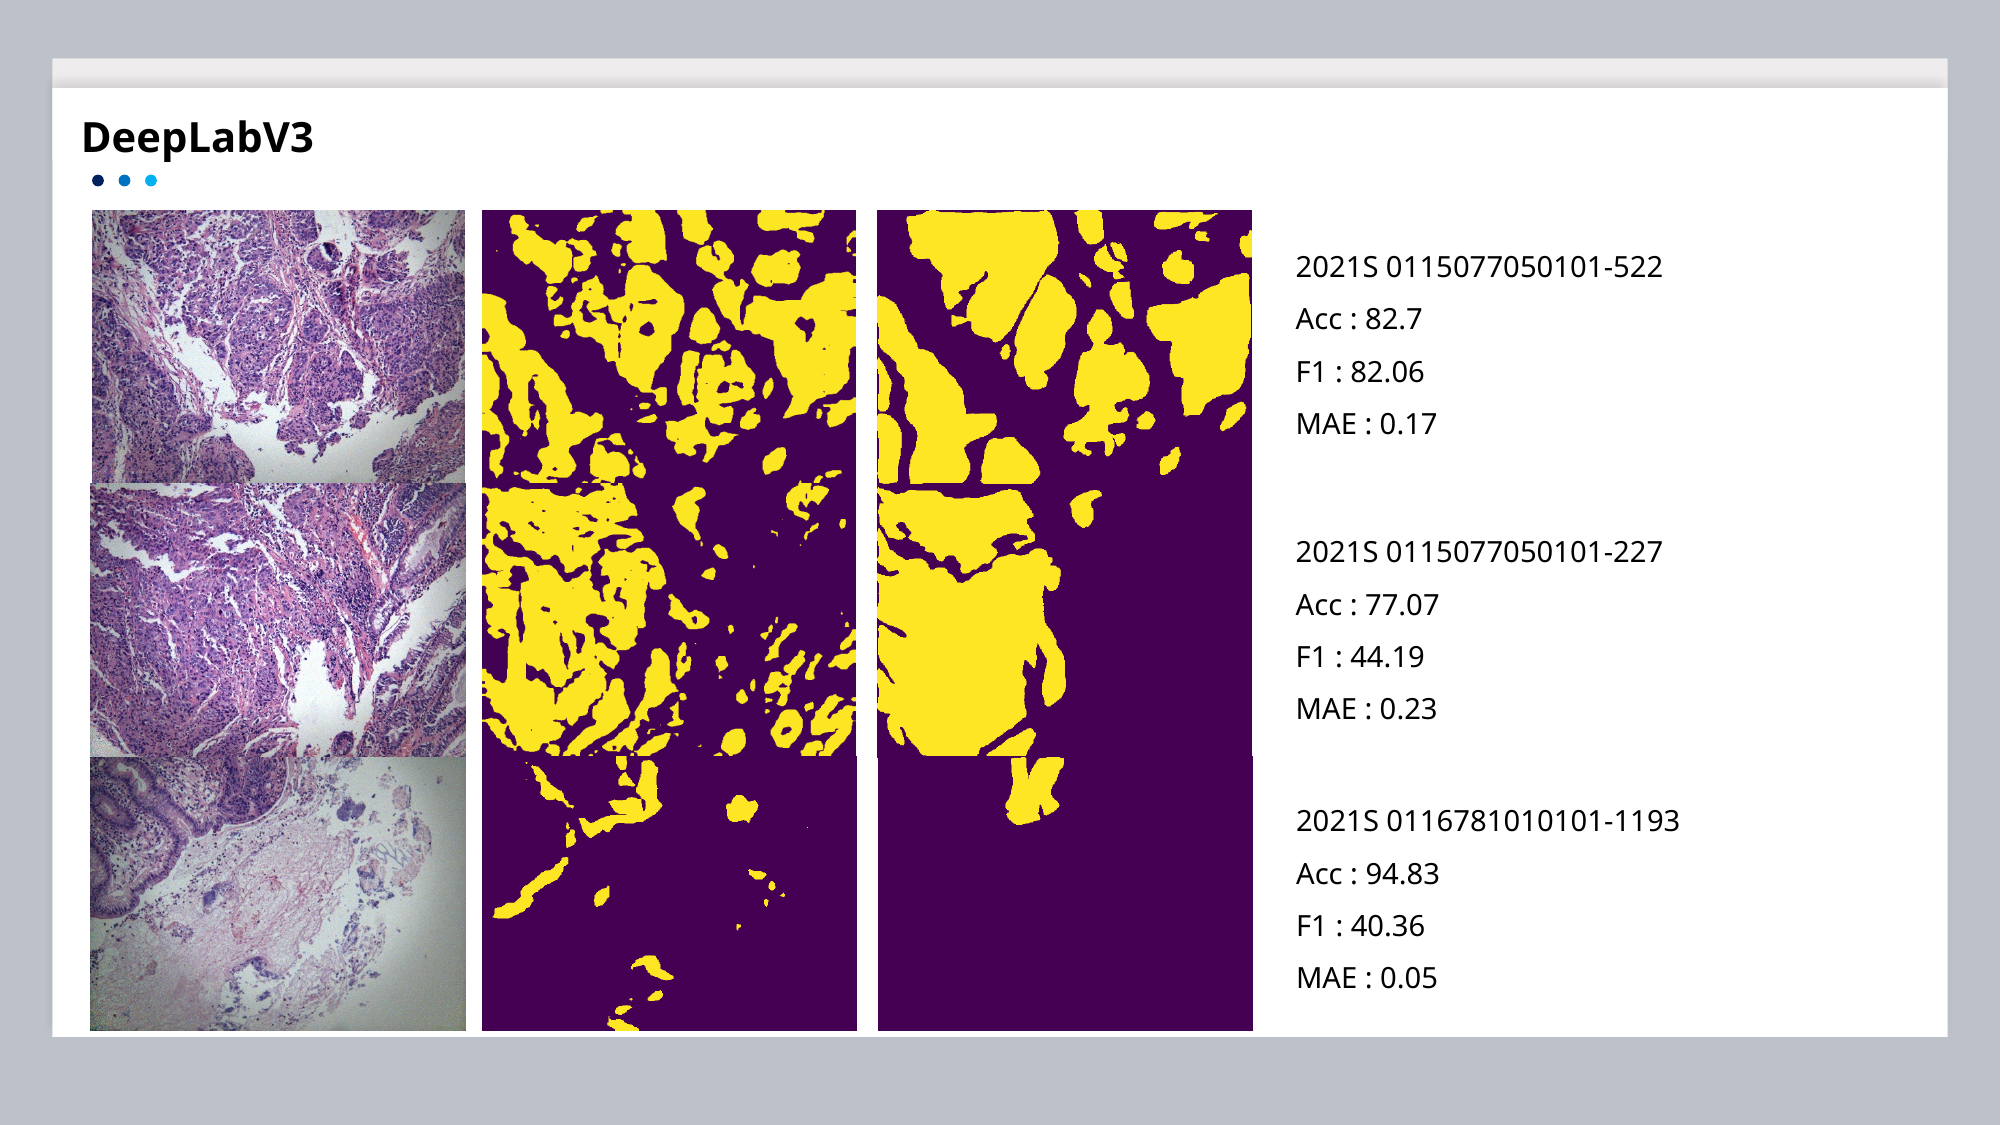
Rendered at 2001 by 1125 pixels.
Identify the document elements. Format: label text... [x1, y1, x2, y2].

text_box [143, 173, 158, 188]
text_box [90, 173, 105, 188]
text_box 2021S 0115077050101-522 Acc : 82.7 F1 : 82.06 MAE : 0.17 [1280, 223, 1679, 448]
picture [876, 210, 1253, 1031]
text_box 2021S 0115077050101-227 Acc : 77.07 F1 : 44.19 MAE : 0.23 [1280, 508, 1679, 733]
text_box DeepLabV3 [66, 103, 330, 169]
picture [90, 210, 466, 1031]
picture [482, 210, 857, 1031]
text_box 2021S 0116781010101-1193 Acc : 94.83 F1 : 40.36 MAE : 0.05 [1281, 777, 1696, 1003]
text_box [117, 173, 132, 188]
